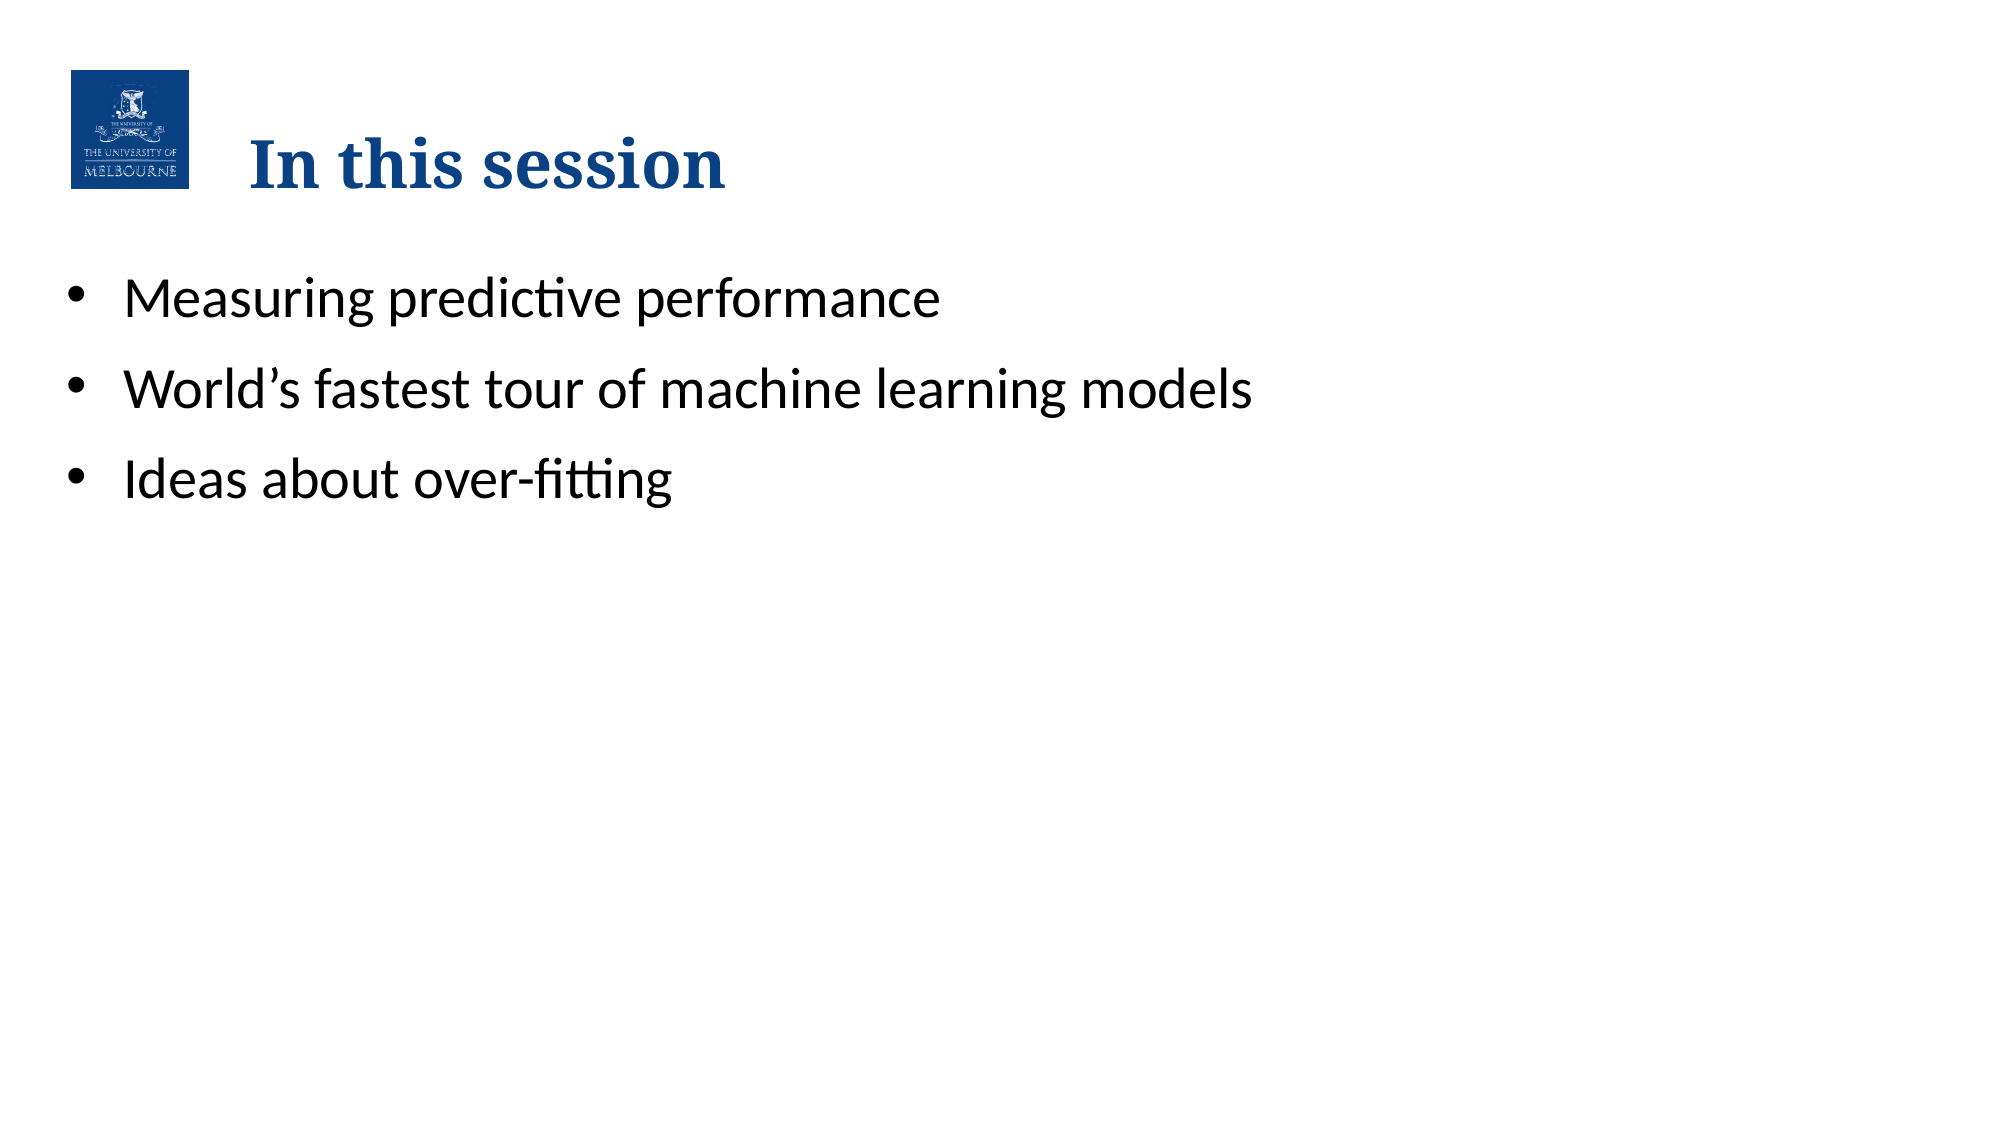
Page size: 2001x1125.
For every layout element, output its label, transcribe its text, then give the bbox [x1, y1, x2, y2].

list Measuring predictive performance World’s fastest tour of machine learning models Ideas about over-fitting [51, 251, 1924, 970]
title In this session [234, 64, 1924, 211]
picture [71, 70, 189, 189]
